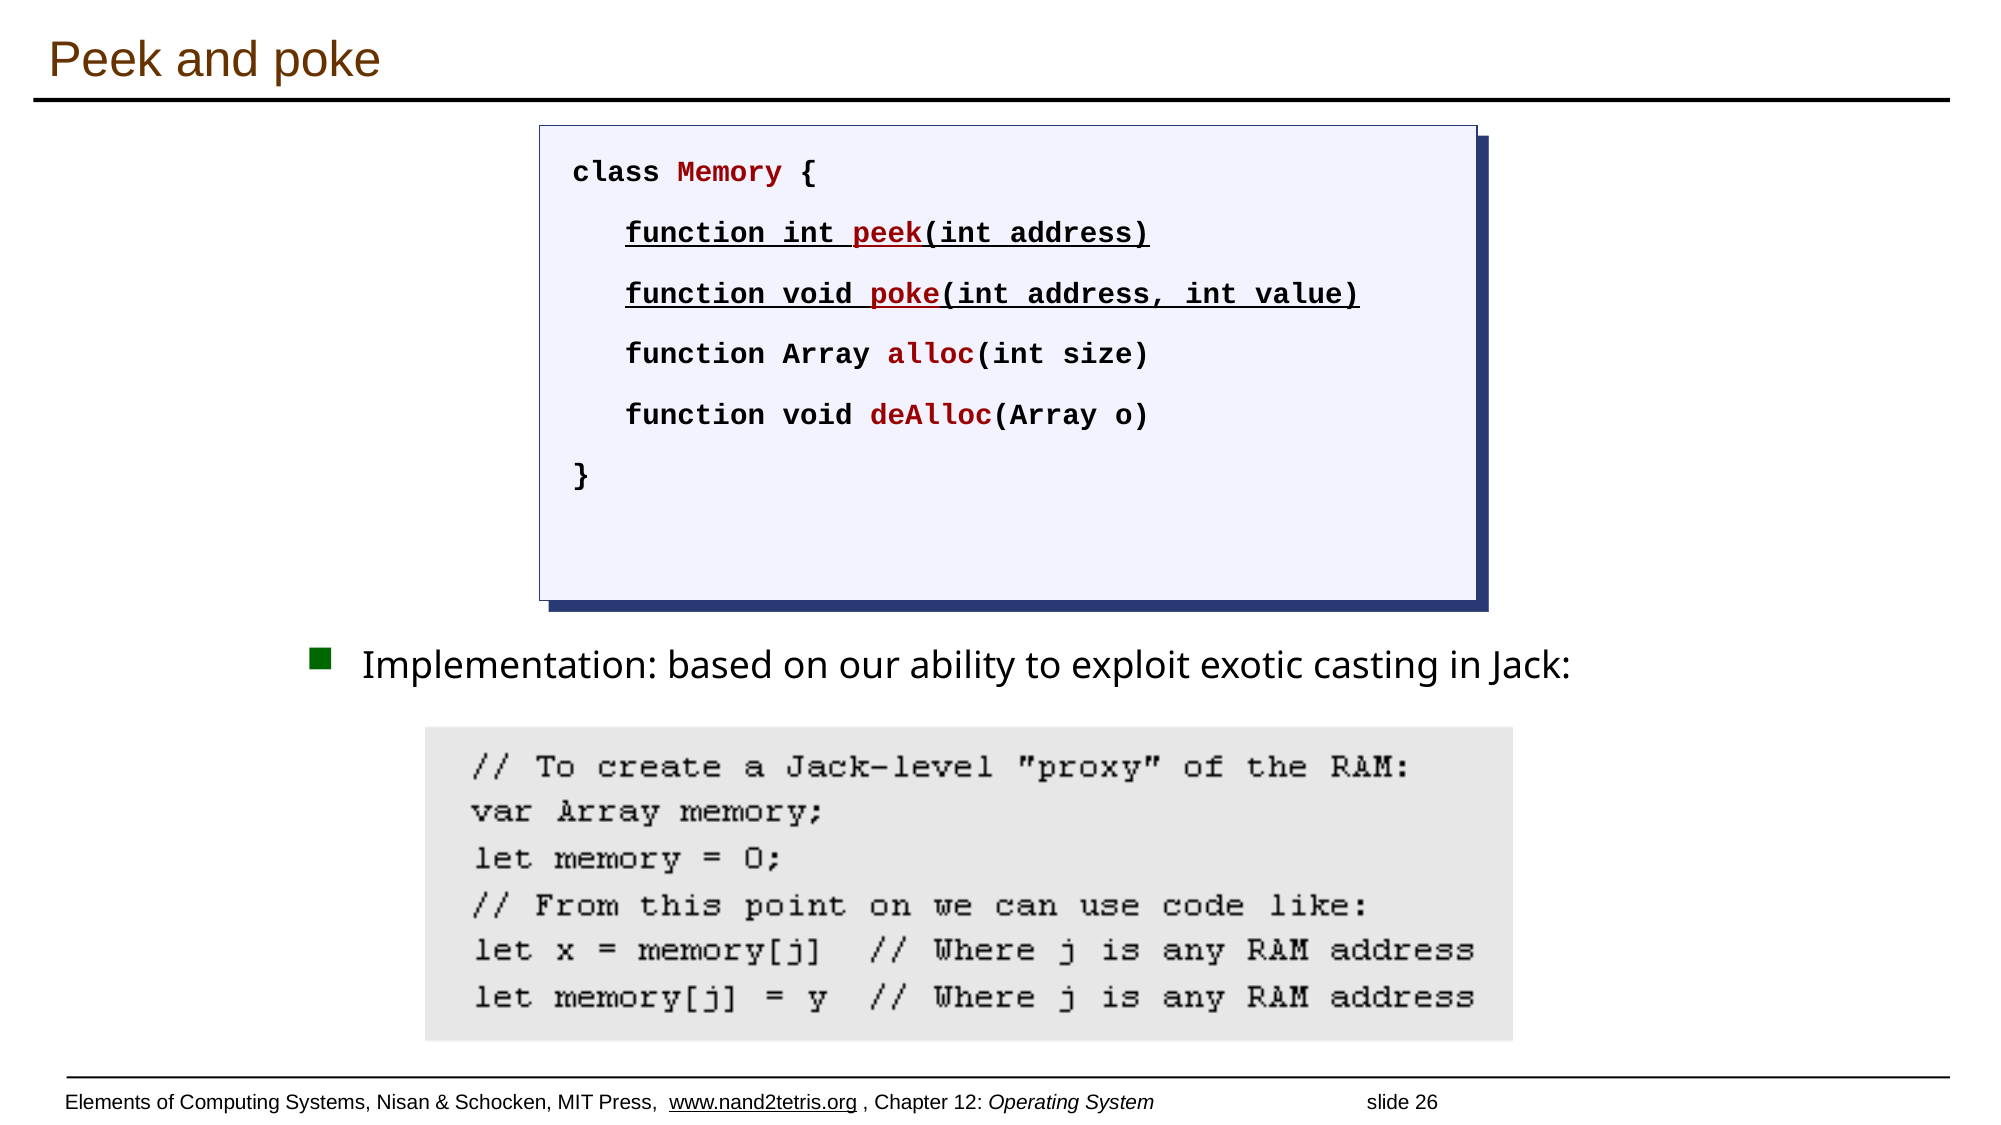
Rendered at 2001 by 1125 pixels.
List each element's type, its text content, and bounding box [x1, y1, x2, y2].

title Peek and poke [33, 12, 1950, 100]
list Implementation: based on our ability to exploit exotic casting in Jack: [291, 633, 1704, 705]
text_box class Memory { function int peek(int address) function void poke(int address, int value) function Array alloc(int size) function void deAlloc(Array o) } [539, 125, 1477, 601]
picture [424, 711, 1513, 1048]
